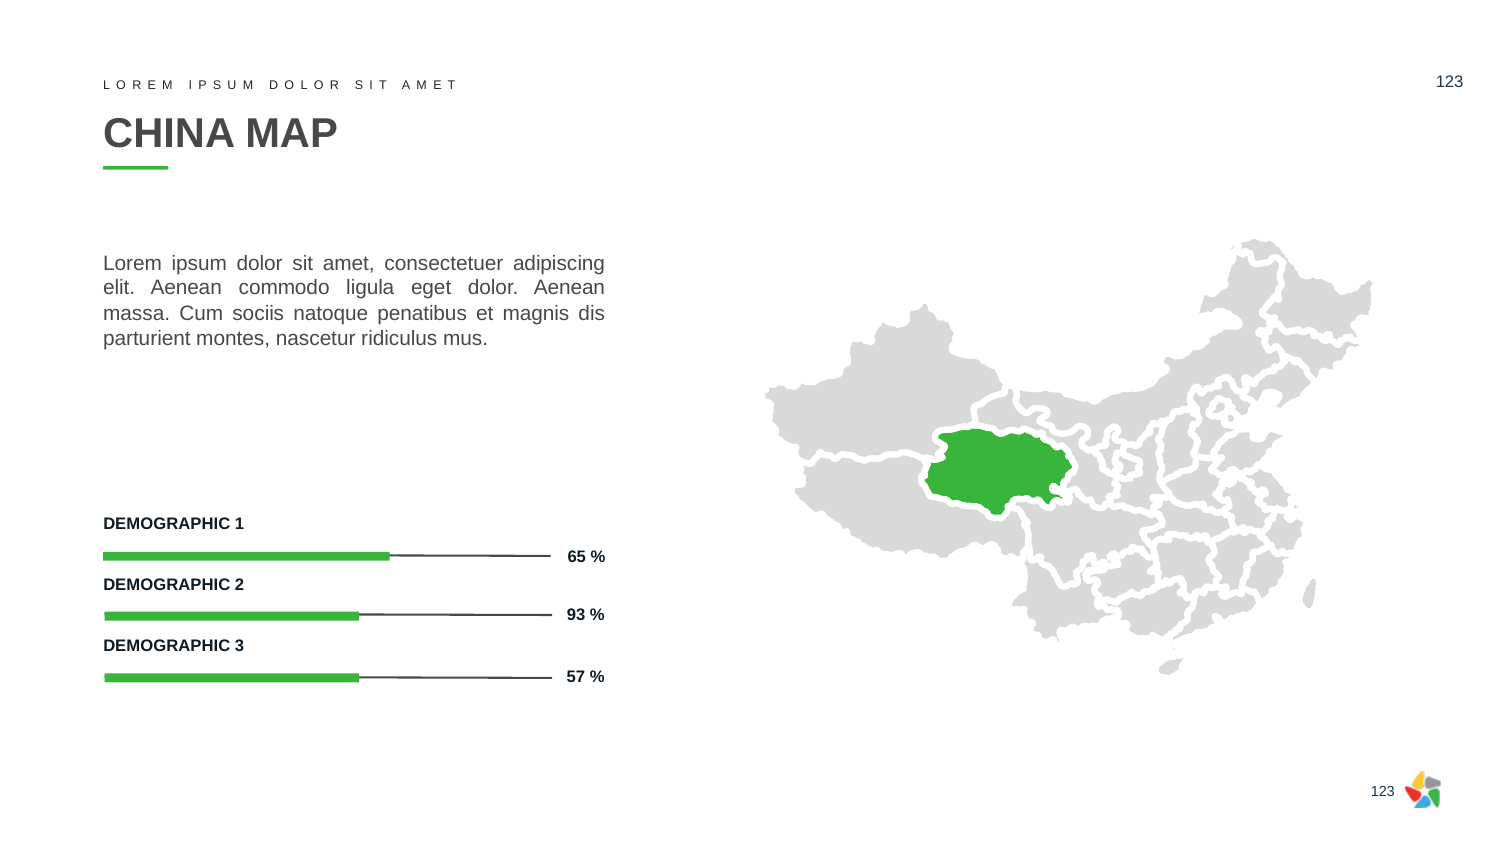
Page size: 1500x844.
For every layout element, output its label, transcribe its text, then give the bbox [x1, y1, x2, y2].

text_box DEMOGRAPHIC 3 [103, 634, 245, 655]
text_box [102, 551, 391, 562]
slide_number 123 [1435, 71, 1500, 96]
text_box [103, 672, 360, 683]
text_box DEMOGRAPHIC 2 [103, 573, 245, 594]
text_box LOREM IPSUM DOLOR SIT AMET [103, 77, 1179, 93]
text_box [759, 235, 1378, 680]
text_box [103, 611, 360, 622]
text_box 57 % [566, 666, 605, 687]
text_box 65 % [567, 545, 606, 566]
text_box 93 % [566, 603, 606, 624]
text_box DEMOGRAPHIC 1 [103, 512, 245, 533]
title CHINA MAP [103, 103, 1397, 158]
text_box Lorem ipsum dolor sit amet, consectetuer adipiscing elit. Aenean commodo ligula eget dolor. Aenean massa. Cum sociis natoque penatibus et magnis dis parturient montes, nascetur ridiculus mus. [103, 249, 605, 350]
